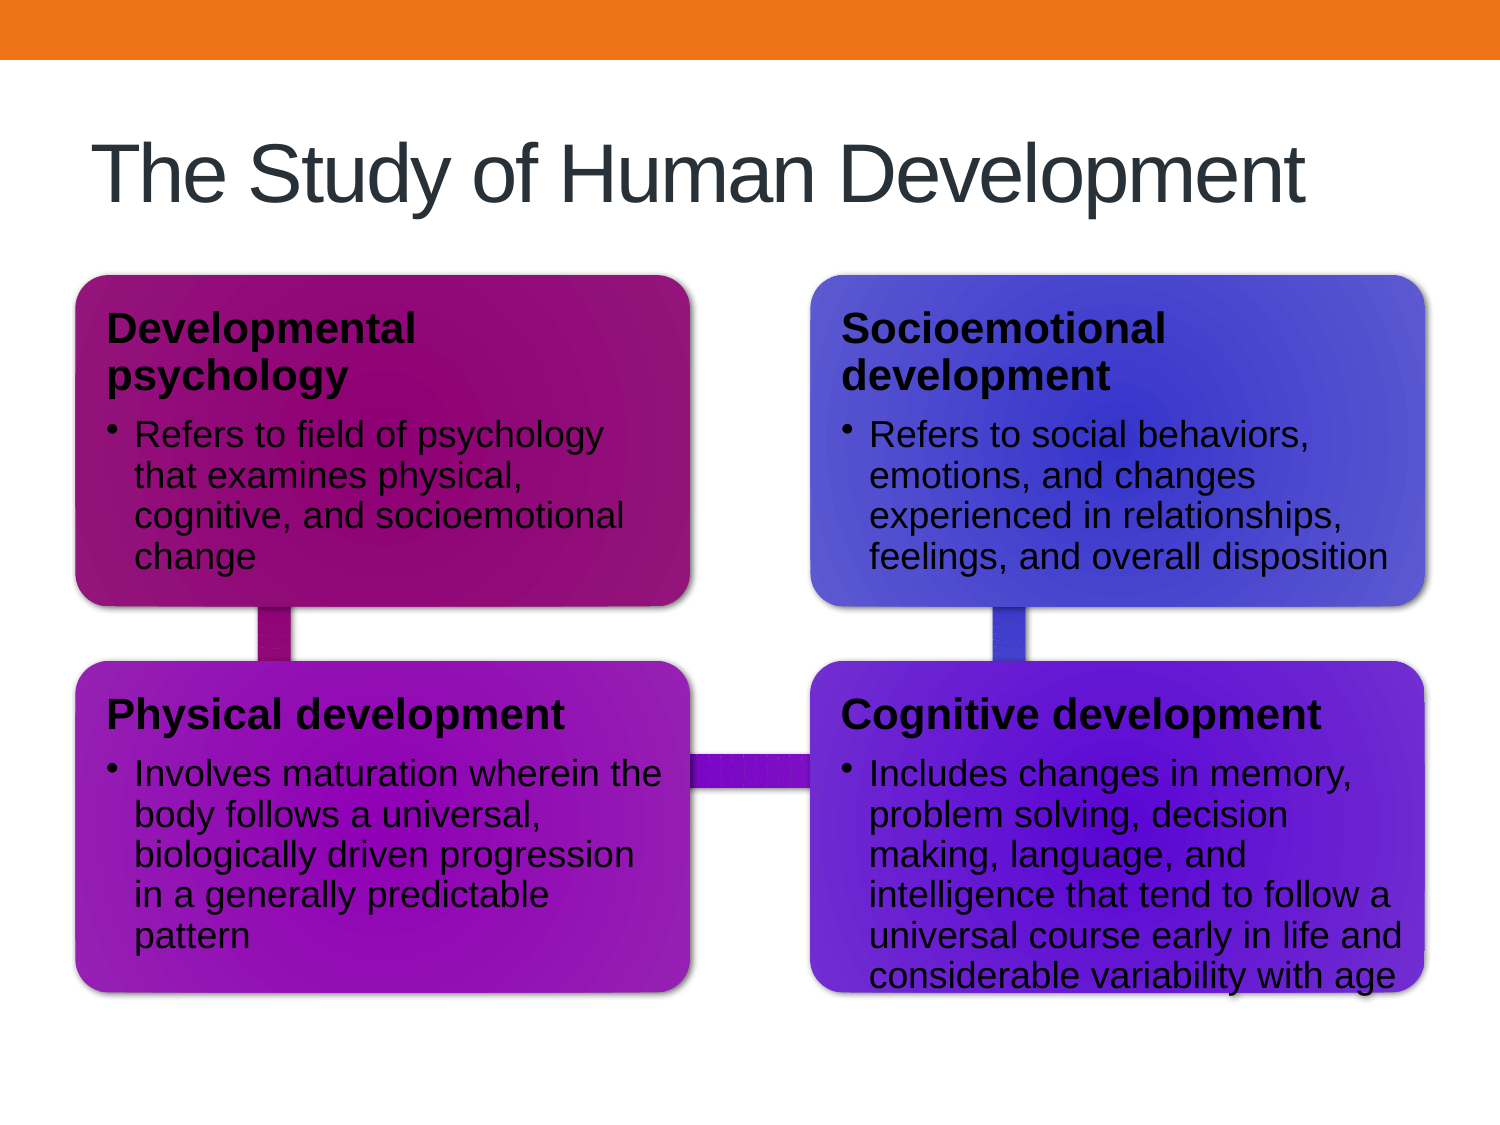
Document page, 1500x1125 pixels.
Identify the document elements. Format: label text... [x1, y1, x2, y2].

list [74, 262, 1426, 1006]
title The Study of Human Development [75, 87, 1425, 250]
